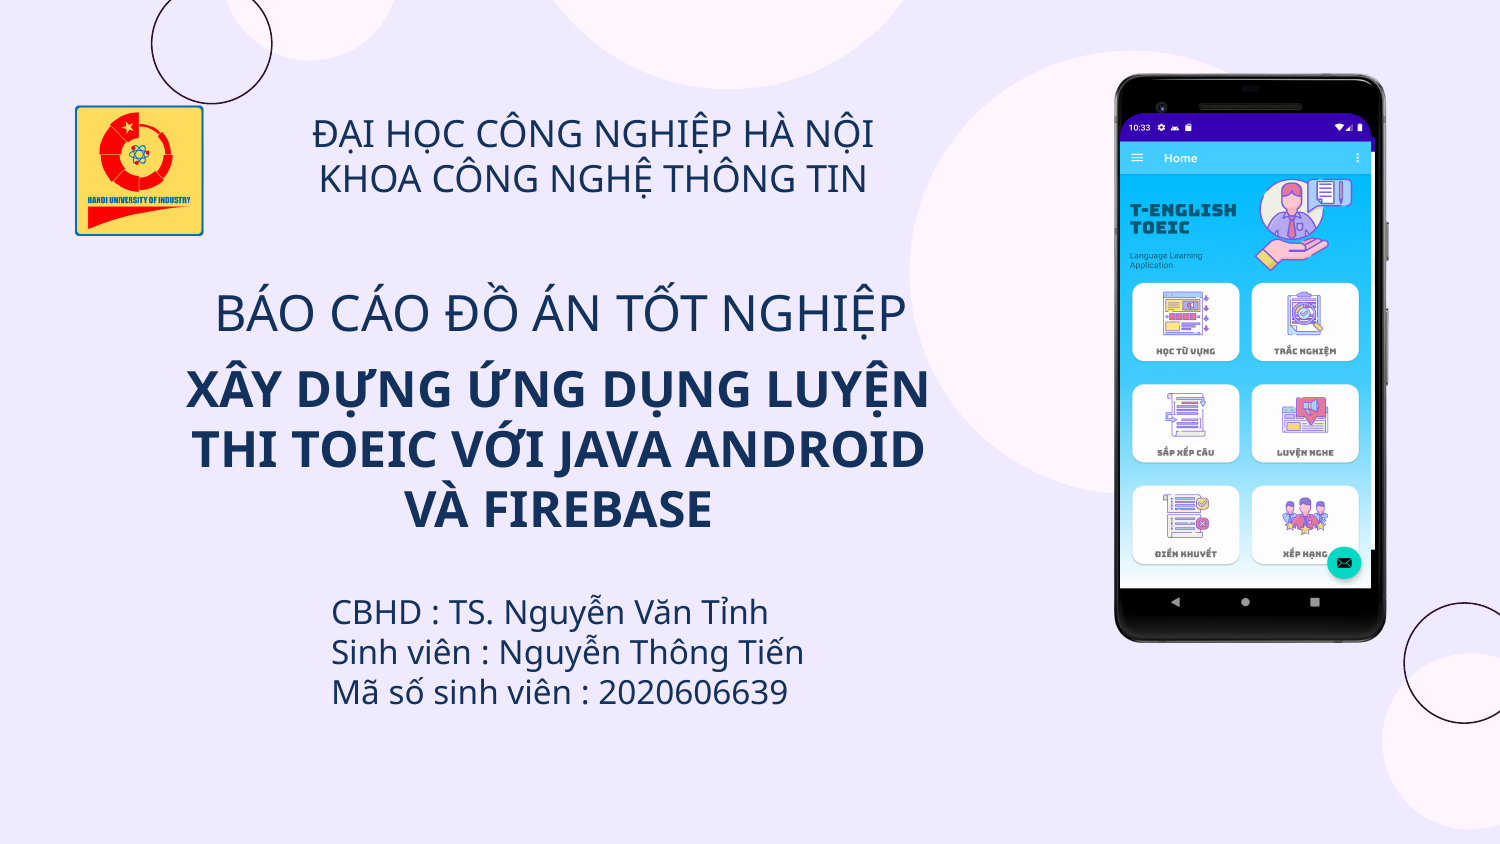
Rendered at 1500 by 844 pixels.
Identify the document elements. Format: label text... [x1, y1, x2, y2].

subtitle CBHD : TS. Nguyễn Văn Tỉnh Sinh viên : Nguyễn Thông Tiến Mã số sinh viên : 2020606639 [316, 576, 1059, 655]
text_box [70, 98, 208, 243]
text_box BÁO CÁO ĐỒ ÁN TỐT NGHIỆP [199, 187, 923, 349]
picture [1114, 73, 1390, 644]
text_box [923, 51, 1223, 493]
text_box ĐẠI HỌC CÔNG NGHIỆP HÀ NỘI KHOA CÔNG NGHỆ THÔNG TIN [111, 110, 1076, 201]
title XÂY DỰNG ỨNG DỤNG LUYỆN THI TOEIC VỚI JAVA ANDROID VÀ FIREBASE [155, 396, 963, 553]
